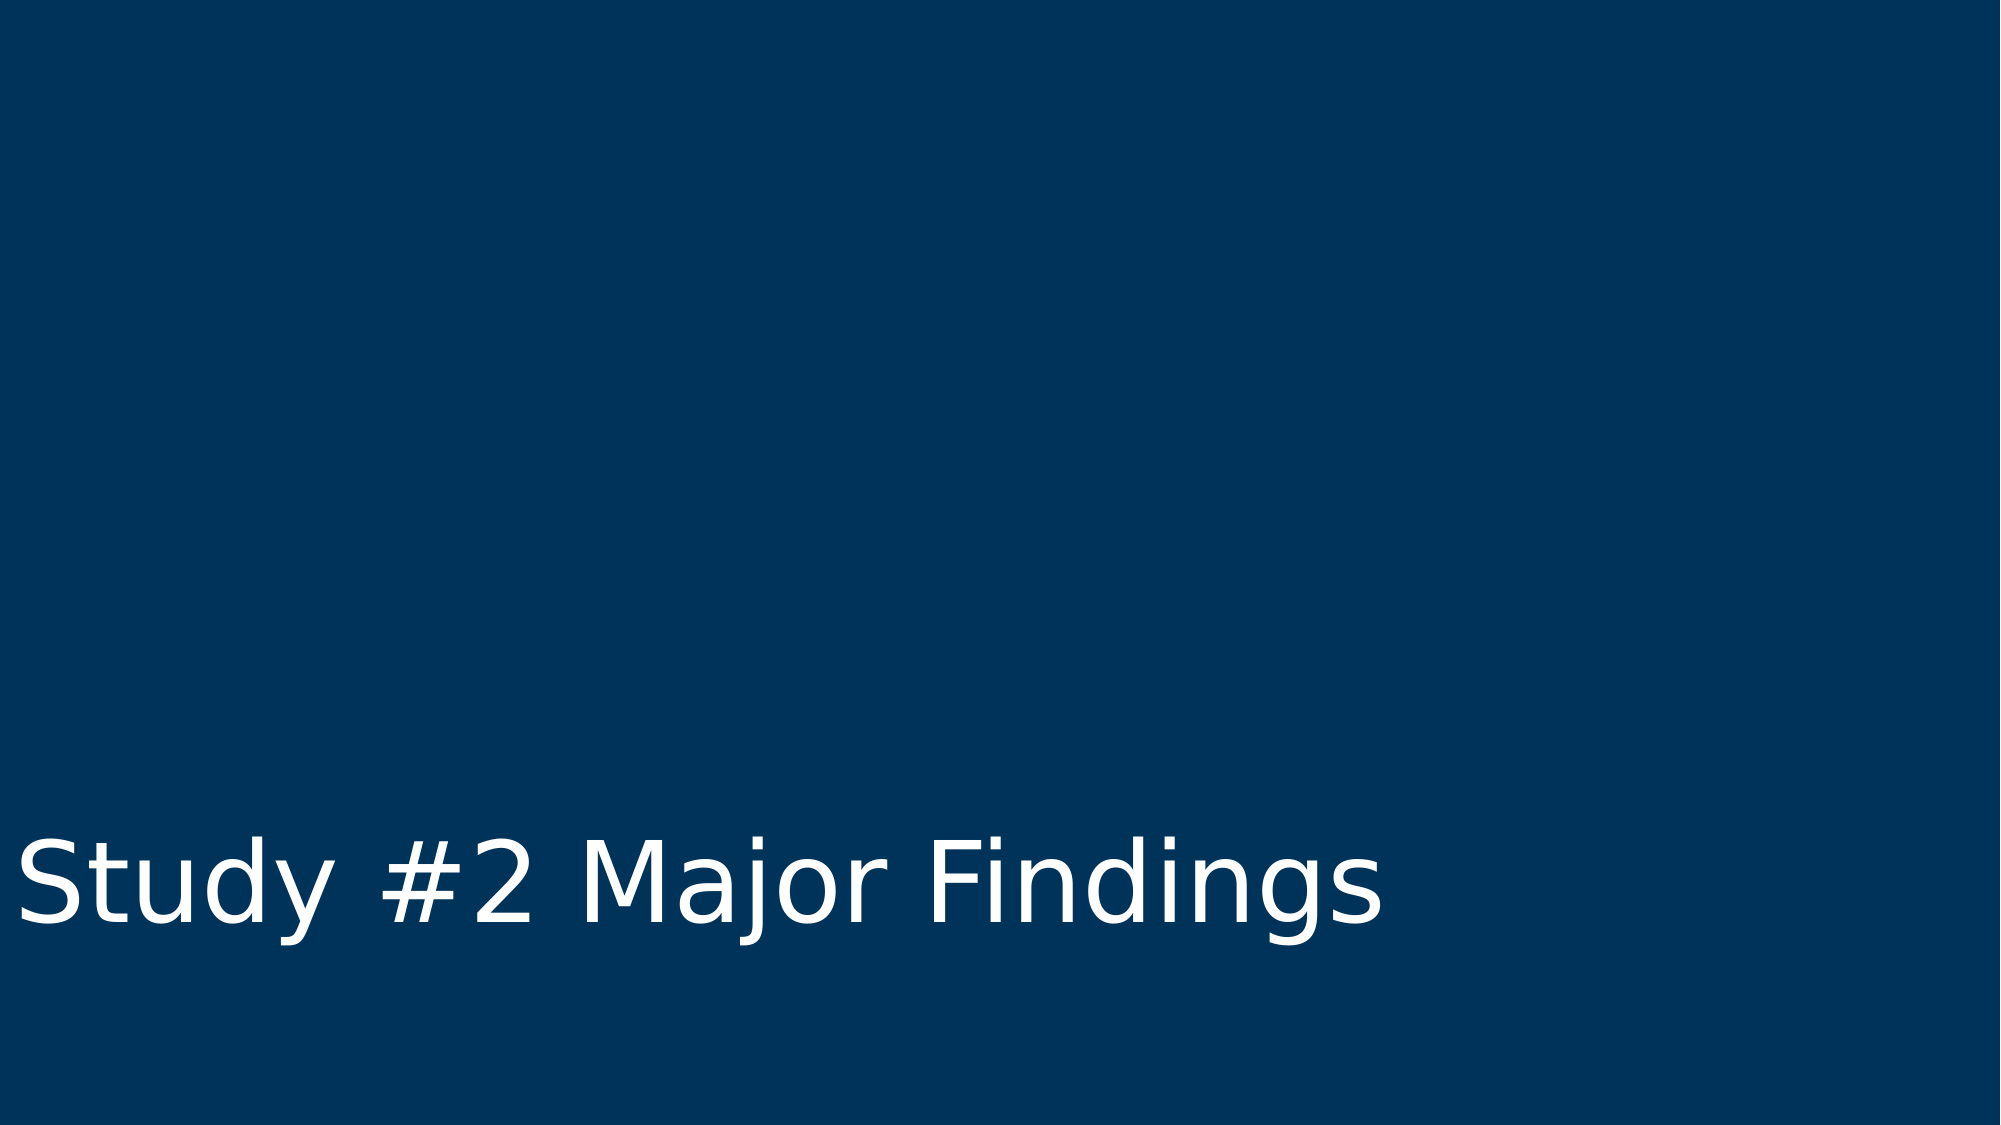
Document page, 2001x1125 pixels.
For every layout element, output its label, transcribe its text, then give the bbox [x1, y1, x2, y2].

text_box Study #2 Major Findings [0, 802, 2000, 953]
